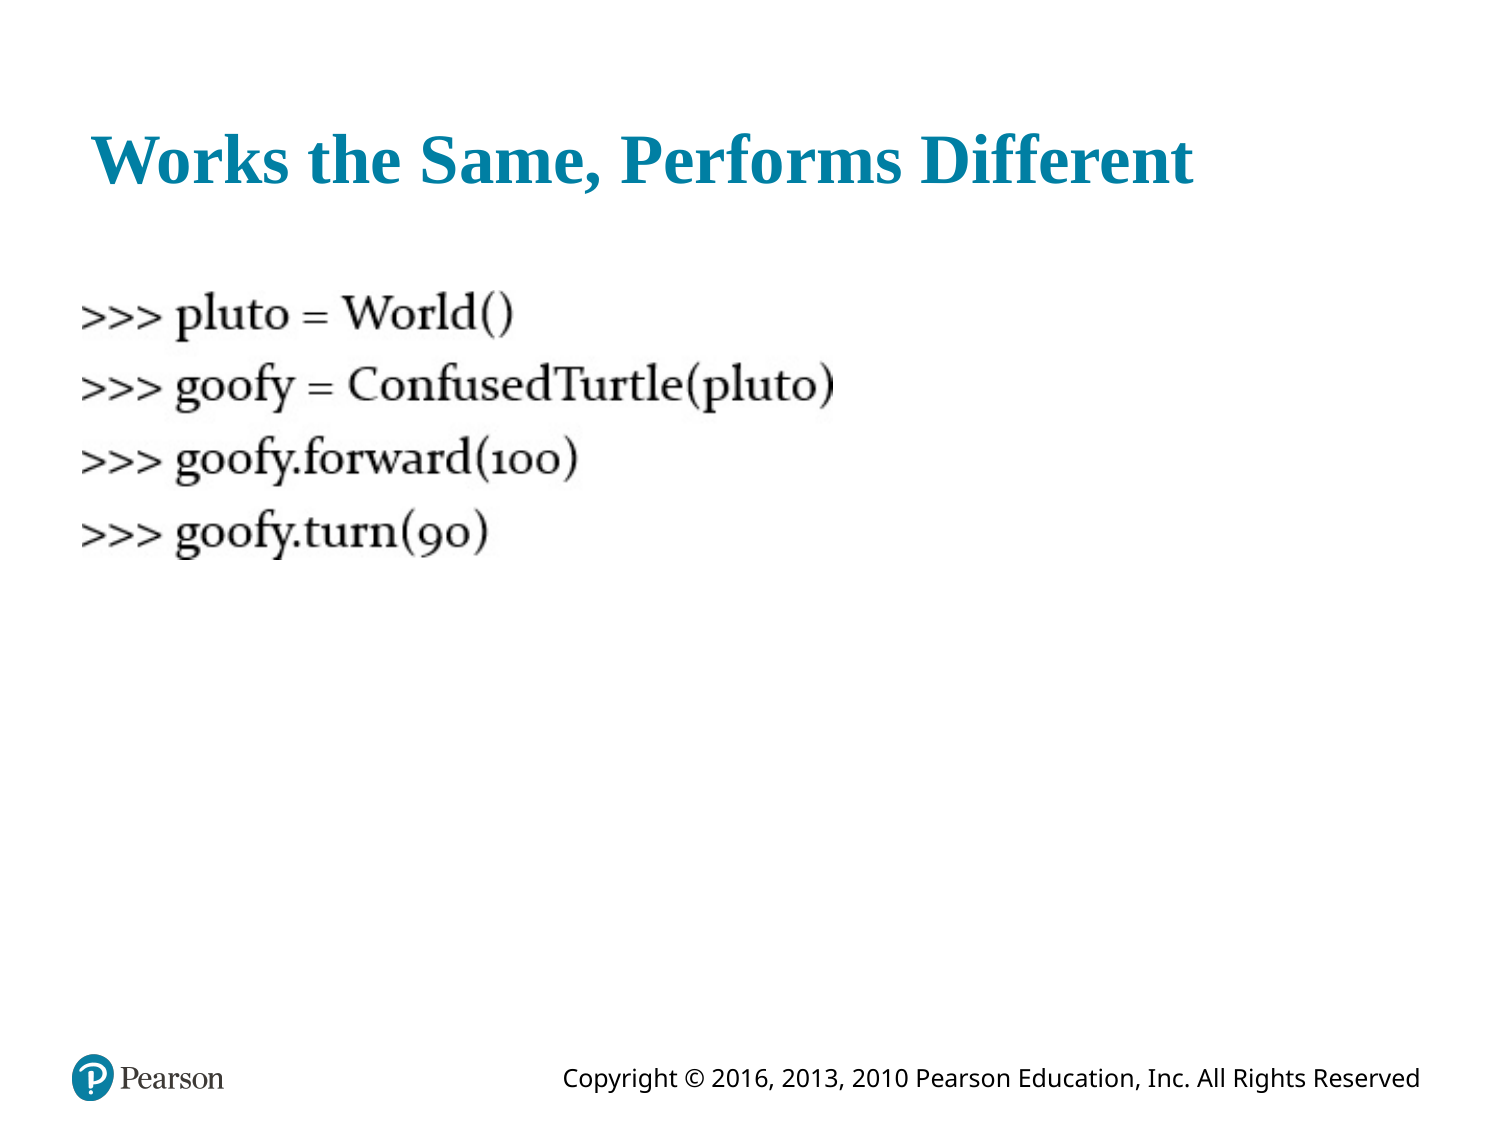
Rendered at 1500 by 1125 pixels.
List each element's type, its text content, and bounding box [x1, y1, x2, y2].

title Works the Same, Performs Different [75, 0, 1425, 213]
picture [82, 290, 833, 560]
picture [72, 1087, 83, 1101]
picture [72, 1054, 88, 1070]
picture [80, 1063, 106, 1088]
picture [98, 1054, 224, 1101]
